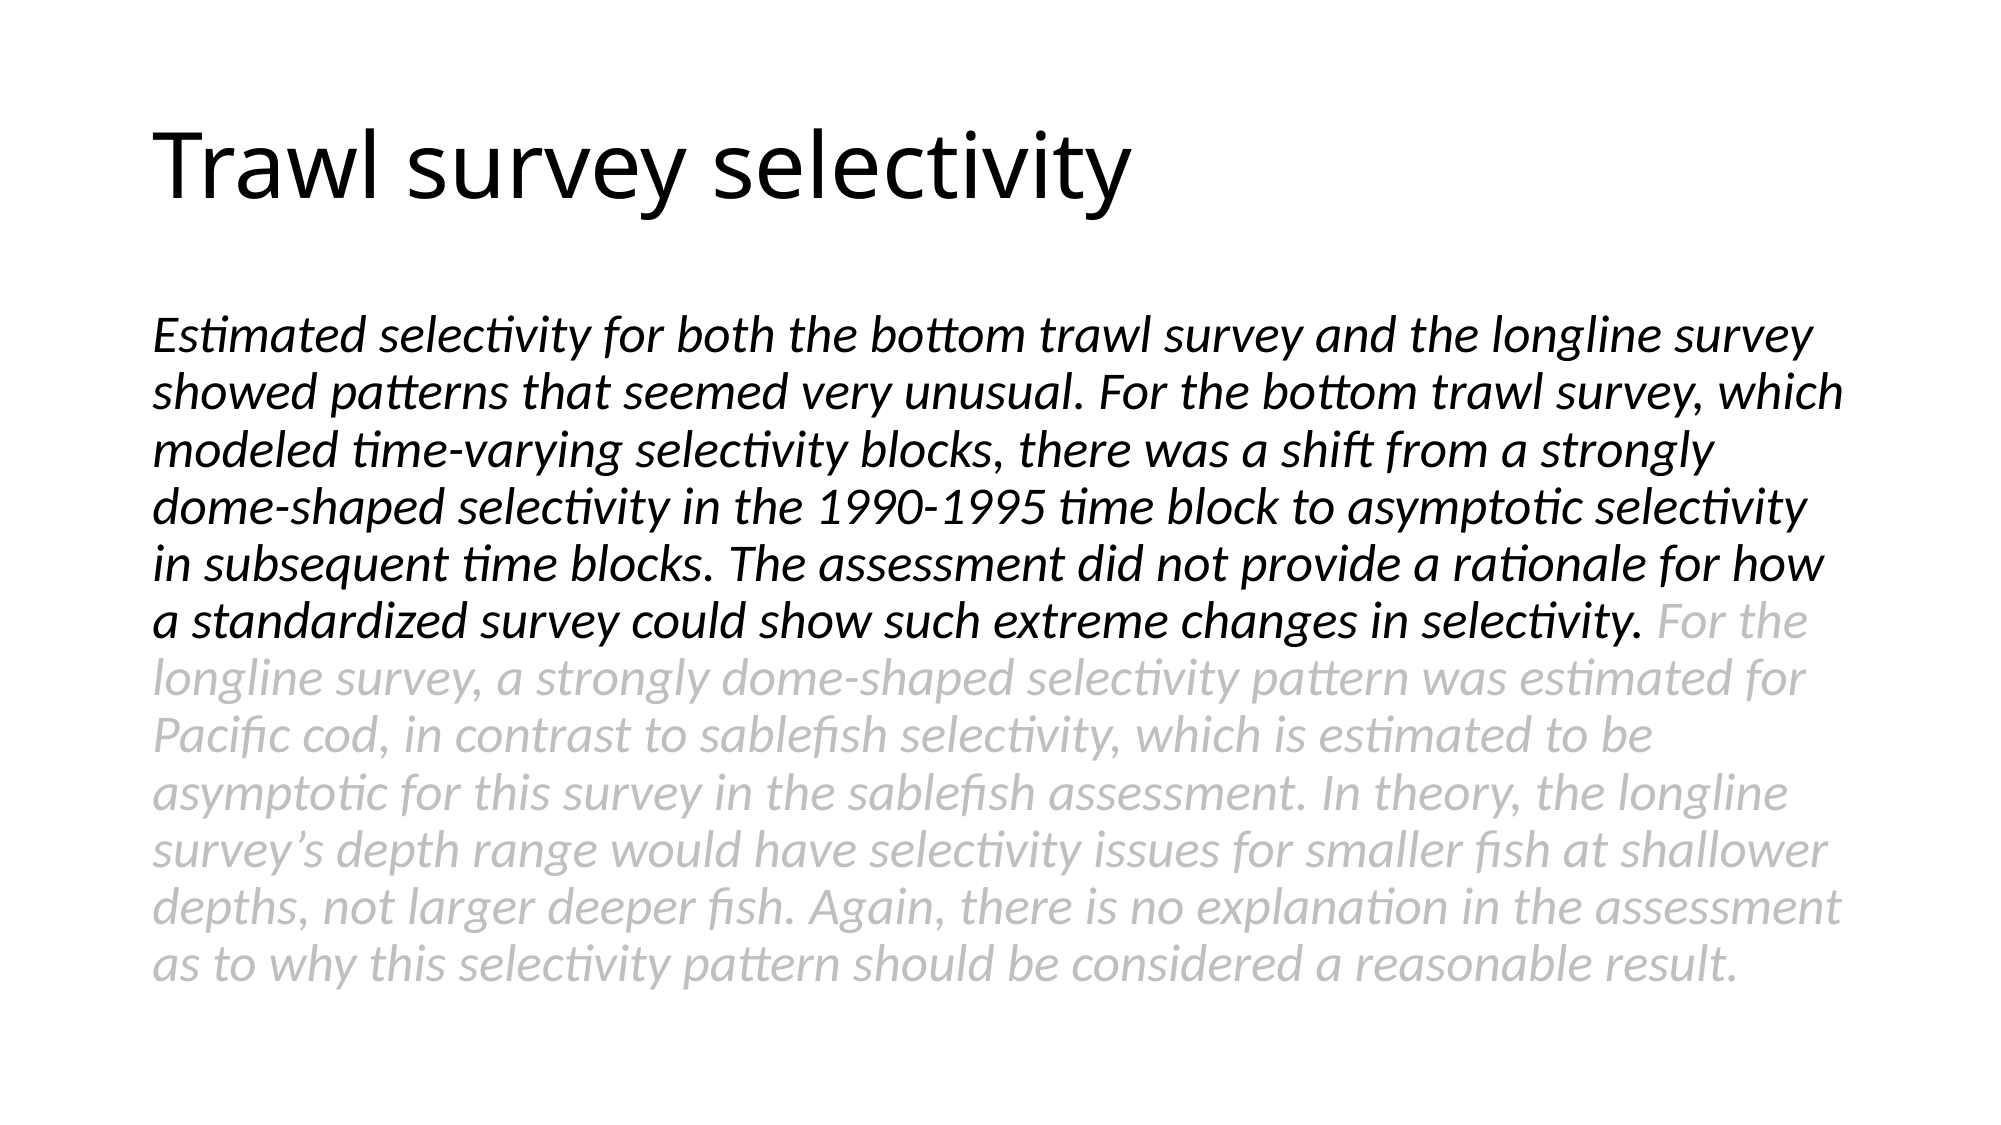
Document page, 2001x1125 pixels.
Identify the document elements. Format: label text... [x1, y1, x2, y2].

title Trawl survey selectivity [137, 59, 1863, 278]
list Estimated selectivity for both the bottom trawl survey and the longline survey showed patterns that seemed very unusual. For the bottom trawl survey, which modeled time-varying selectivity blocks, there was a shift from a strongly dome-shaped selectivity in the 1990-1995 time block to asymptotic selectivity in subsequent time blocks. The assessment did not provide a rationale for how a standardized survey could show such extreme changes in selectivity. For the longline survey, a strongly dome-shaped selectivity pattern was estimated for Pacific cod, in contrast to sablefish selectivity, which is estimated to be asymptotic for this survey in the sablefish assessment. In theory, the longline survey’s depth range would have selectivity issues for smaller fish at shallower depths, not larger deeper fish. Again, there is no explanation in the assessment as to why this selectivity pattern should be considered a reasonable result. [137, 299, 1863, 1014]
